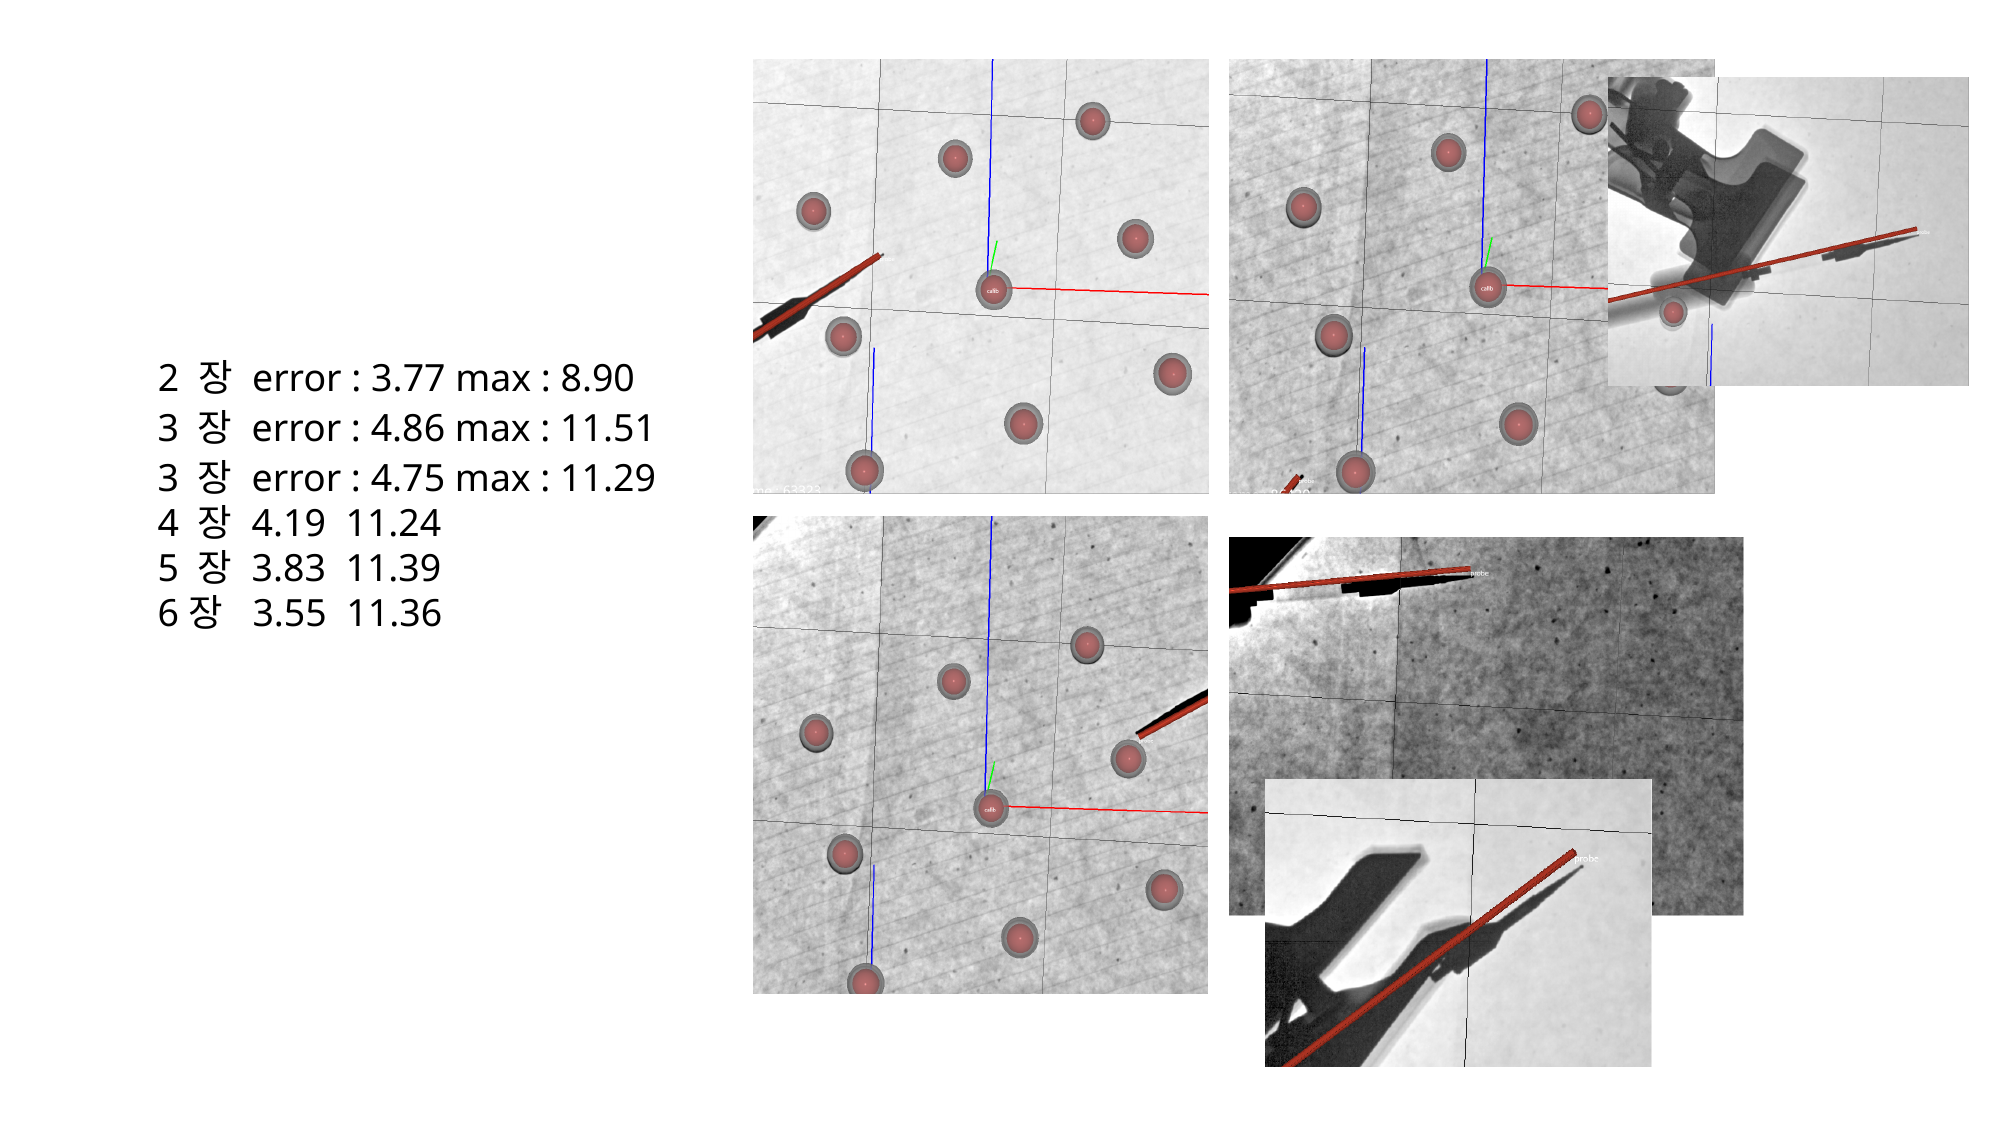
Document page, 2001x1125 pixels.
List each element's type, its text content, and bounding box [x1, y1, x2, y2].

text_box 3 장 error : 4.86 max : 11.51 [142, 396, 672, 446]
picture [1229, 59, 1969, 494]
text_box 2 장 error : 3.77 max : 8.90 [143, 346, 651, 396]
picture [753, 59, 1209, 494]
text_box 3 장 error : 4.75 max : 11.29 4 장 4.19 11.24 5 장 3.83 11.39 6장 3.55 11.36 [142, 446, 672, 687]
picture [1229, 537, 1744, 1067]
picture [753, 516, 1208, 994]
